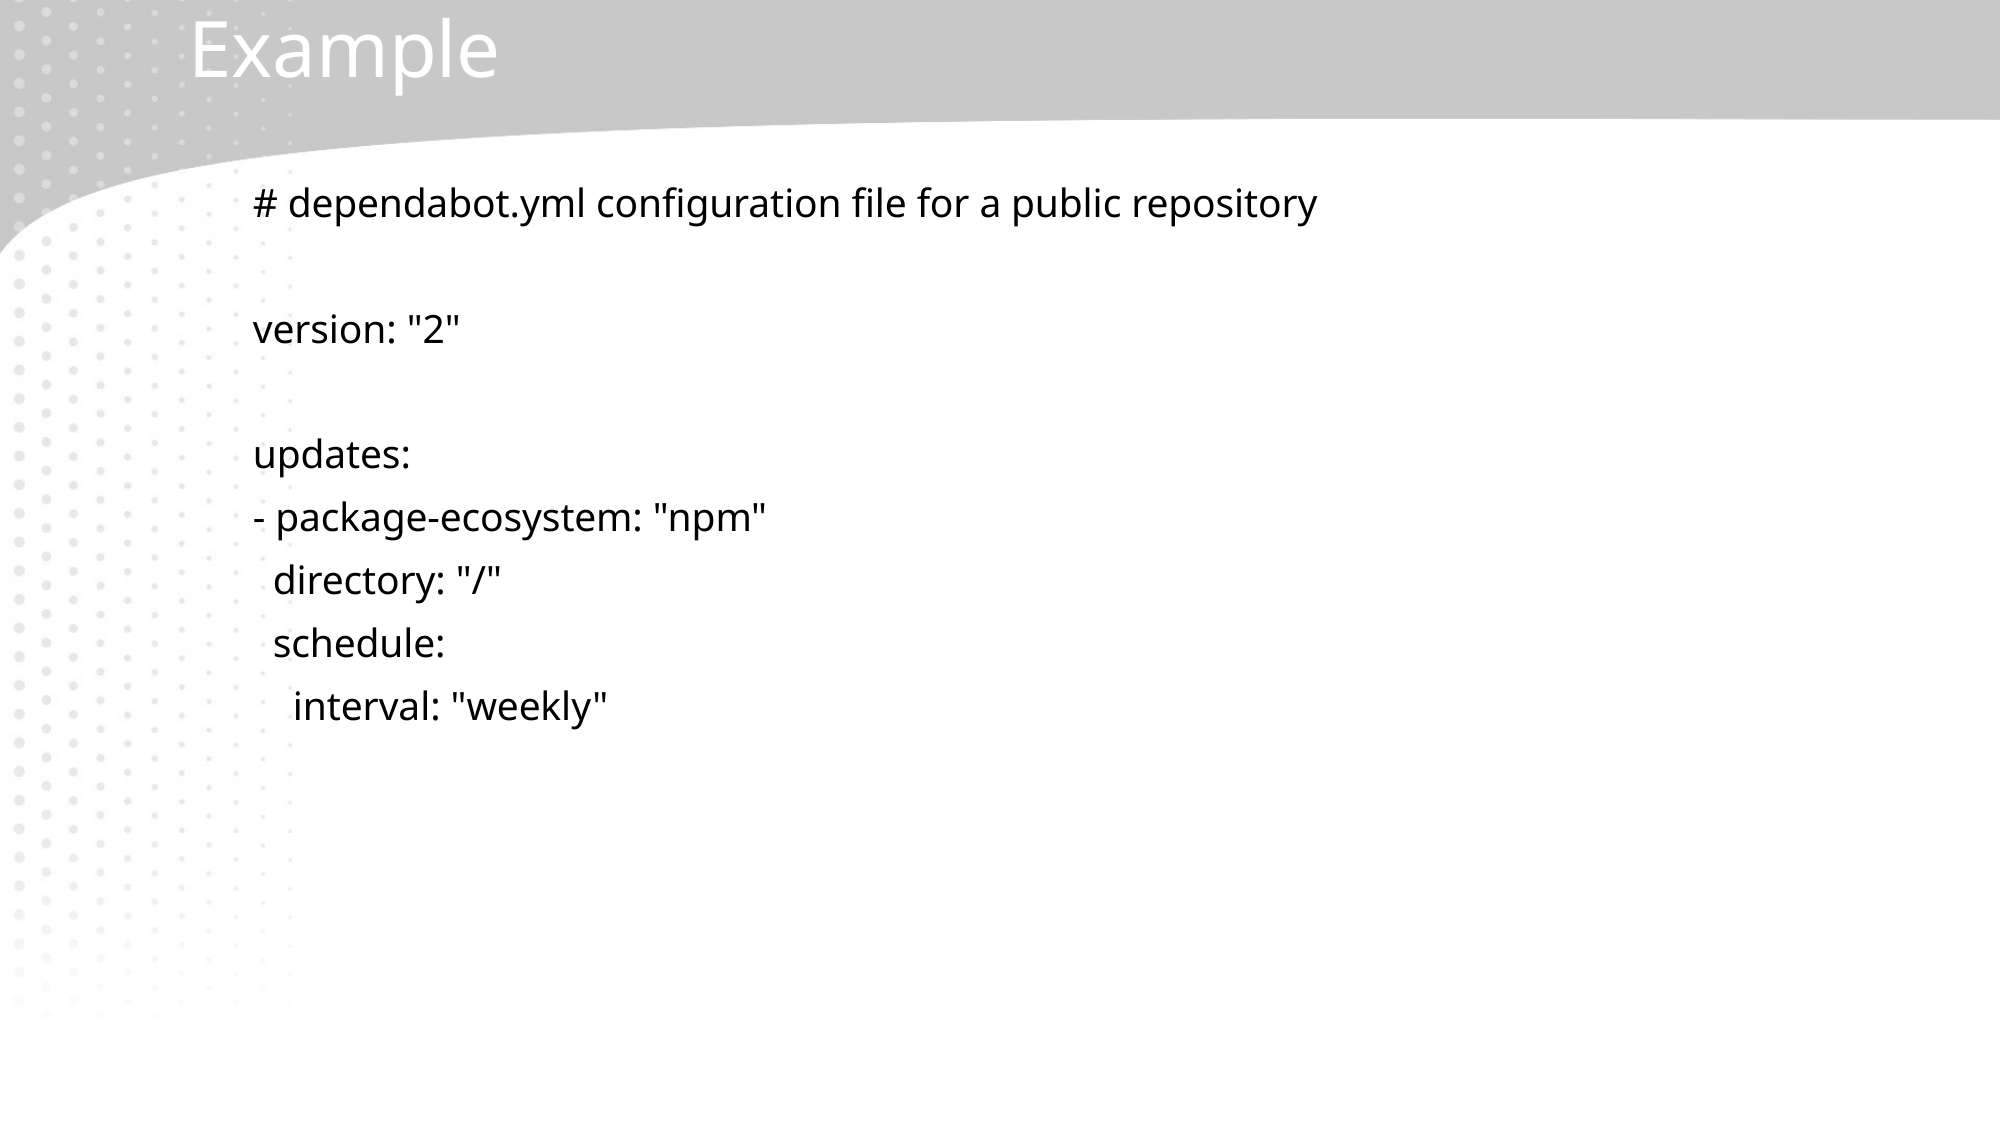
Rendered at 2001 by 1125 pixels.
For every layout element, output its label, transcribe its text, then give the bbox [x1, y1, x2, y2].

list # dependabot.yml configuration file for a public repository version: "2" updates: - package-ecosystem: "npm" directory: "/" schedule: interval: "weekly" [232, 174, 1985, 1109]
title Example [173, 2, 1825, 104]
picture [0, 0, 2000, 1125]
